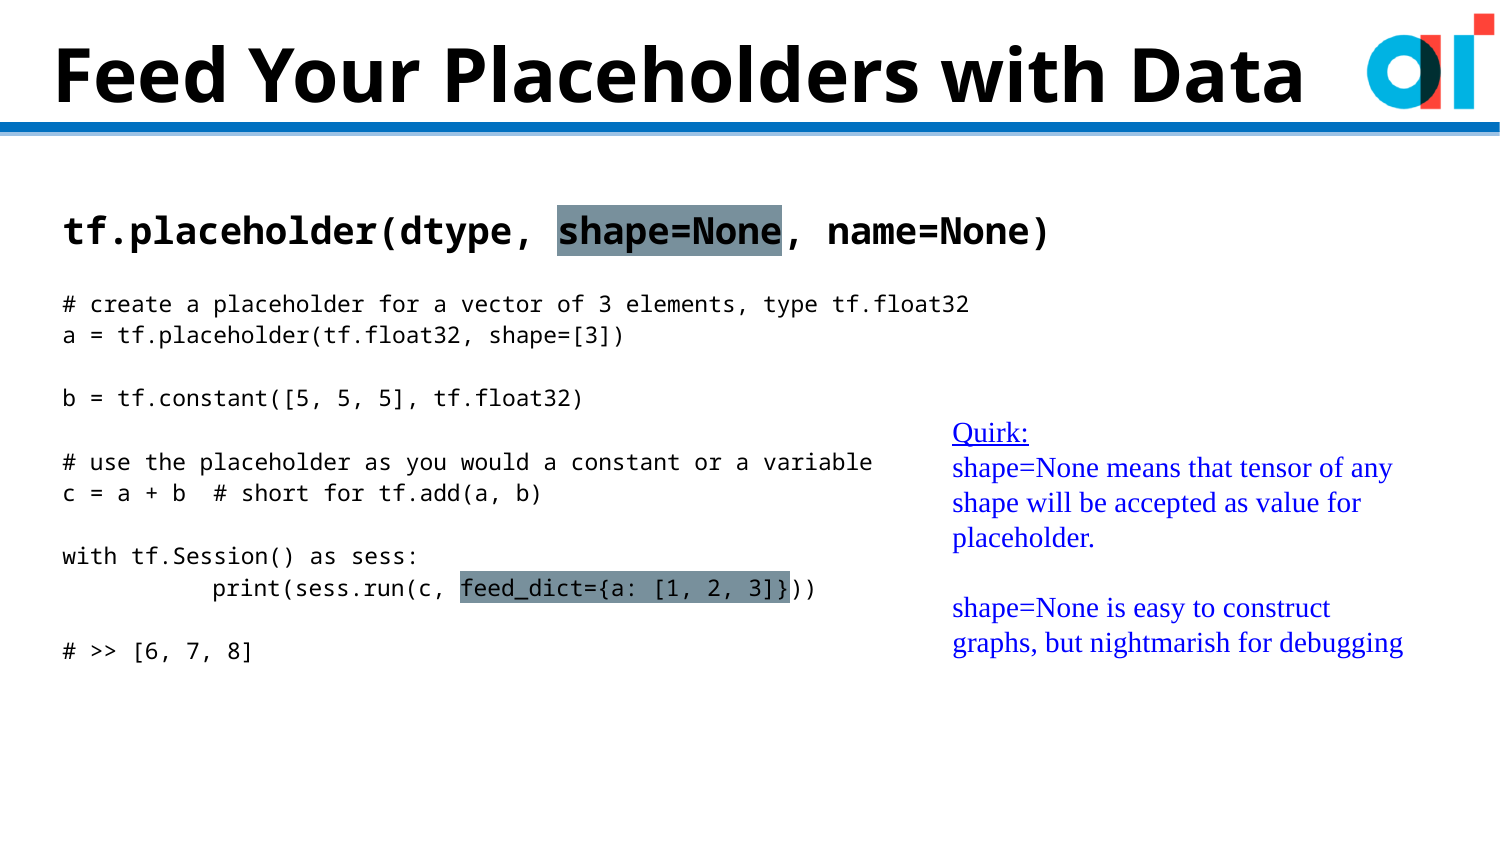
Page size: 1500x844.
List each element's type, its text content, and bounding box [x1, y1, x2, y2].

title Feed Your Placeholders with Data [41, 21, 1439, 125]
list tf.placeholder(dtype, shape=None, name=None) # create a placeholder for a vector of 3 elements, type tf.float32 a = tf.placeholder(tf.float32, shape=[3]) b = tf.constant([5, 5, 5], tf.float32) # use the placeholder as you would a constant or a variable c = a + b # short for tf.add(a, b) with tf.Session() as sess: print(sess.run(c, feed_dict={a: [1, 2, 3]})) # >> [6, 7, 8] [51, 189, 1449, 750]
text_box Quirk: shape=None means that tensor of any shape will be accepted as value for placeholder. shape=None is easy to construct graphs, but nightmarish for debugging [937, 398, 1429, 695]
picture [1355, 0, 1500, 121]
